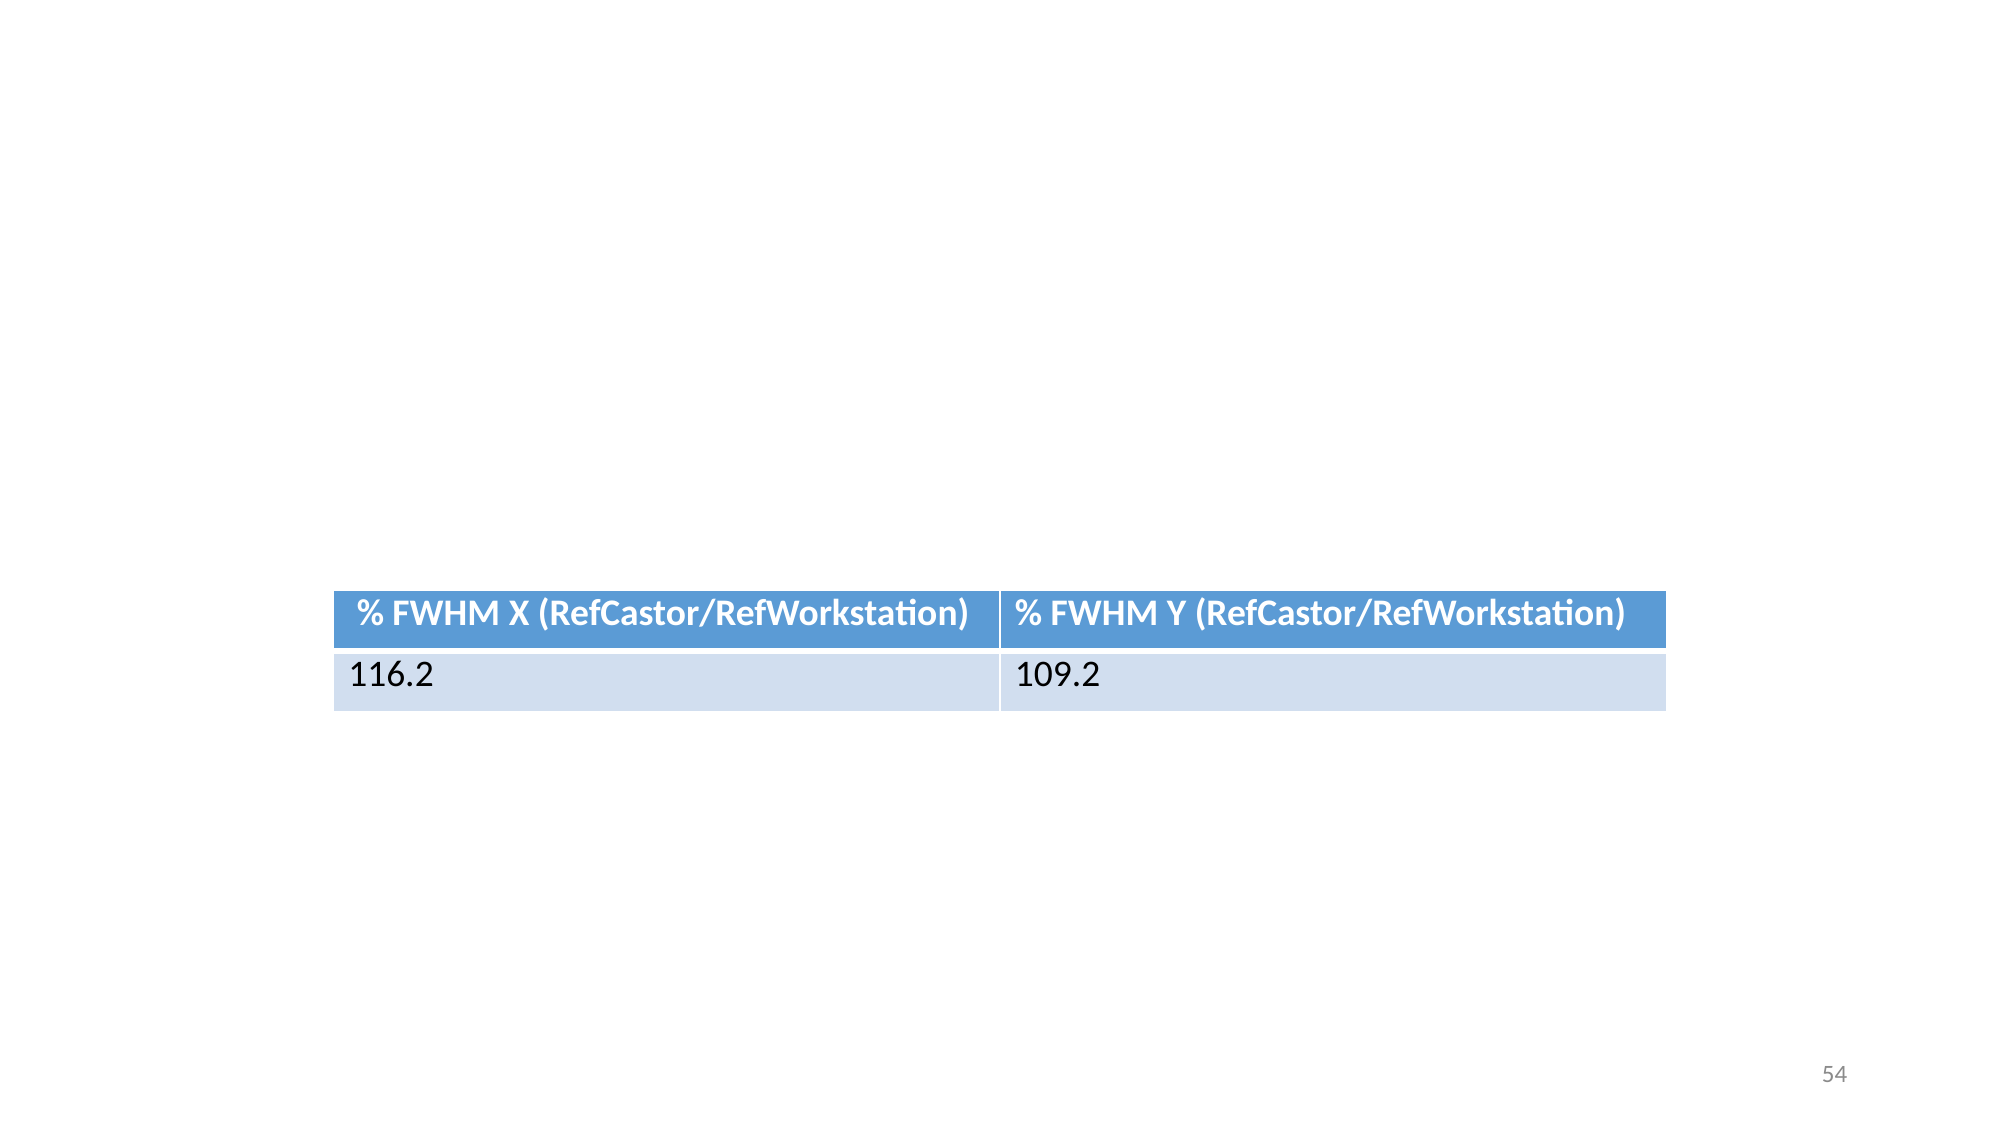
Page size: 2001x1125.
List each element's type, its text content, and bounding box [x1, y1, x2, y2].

table_header % FWHM Y (RefCastor/RefWorkstation) [1001, 591, 1666, 648]
slide_number 54 [1412, 1042, 1863, 1103]
table_cell 116.2 [334, 654, 999, 711]
table_cell 109.2 [1001, 654, 1666, 711]
table_header % FWHM X (RefCastor/RefWorkstation) [334, 591, 999, 648]
